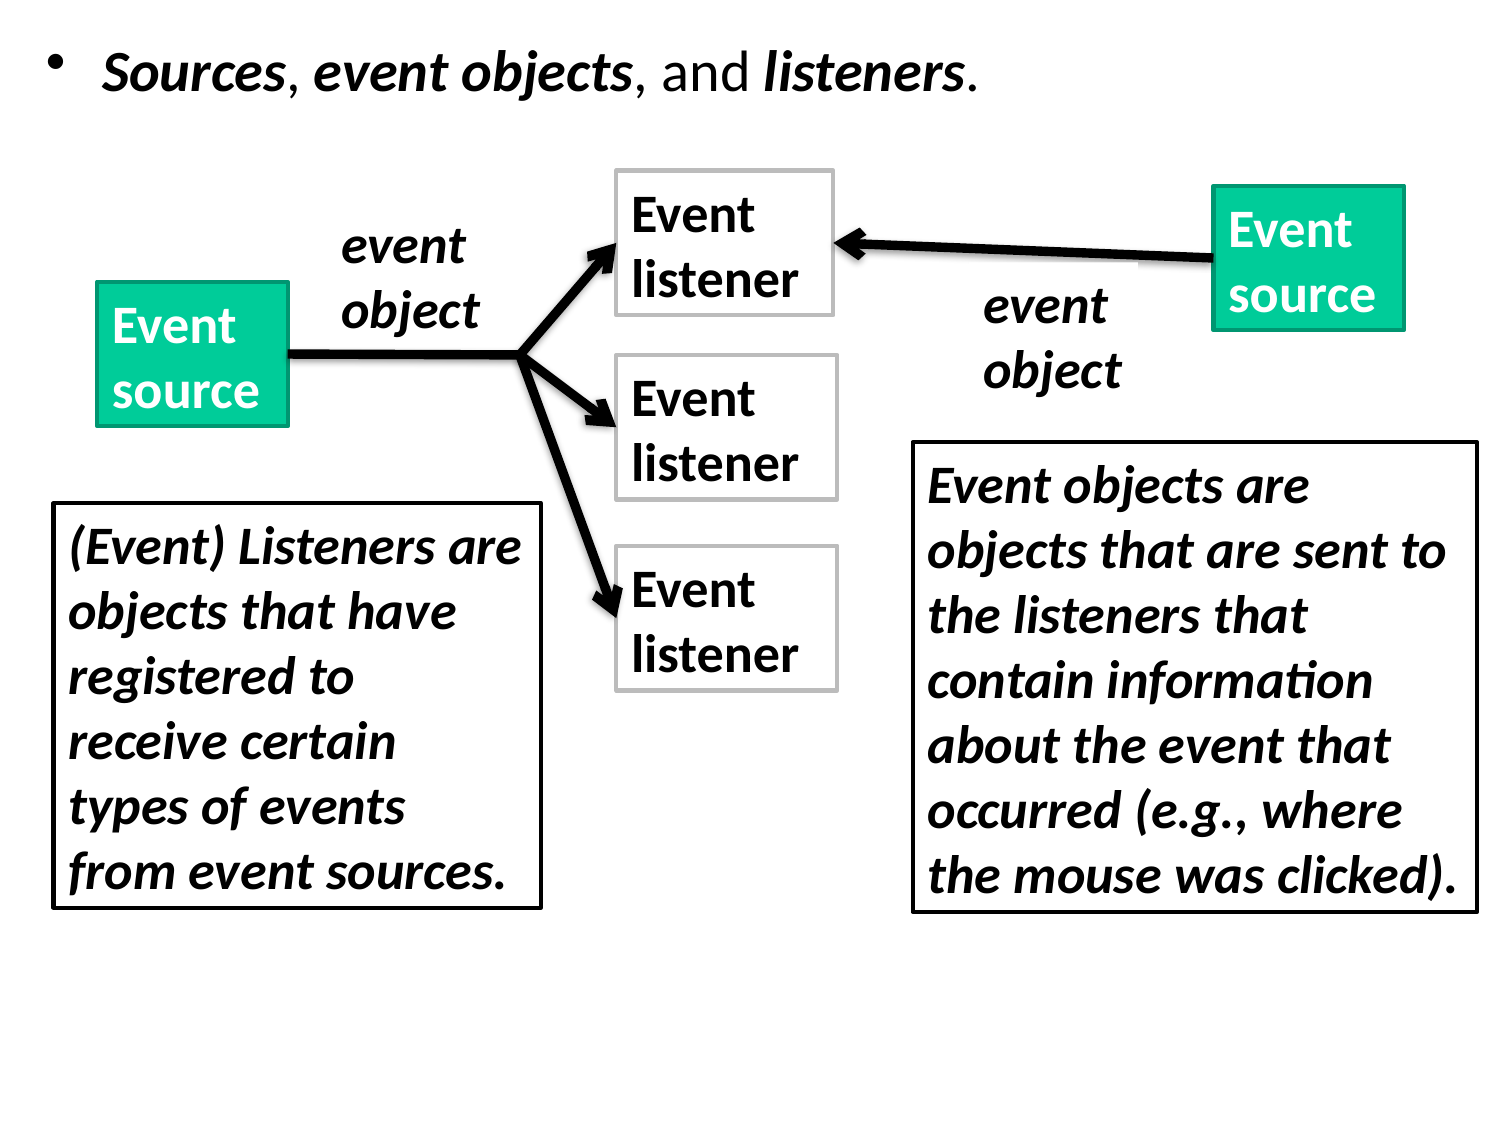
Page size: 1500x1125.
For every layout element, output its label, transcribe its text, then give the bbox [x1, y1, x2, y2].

text_box Event listener [621, 353, 839, 502]
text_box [519, 354, 617, 620]
text_box Event listener [614, 168, 835, 317]
text_box (Event) Listeners are objects that have registered to receive certain types of events from event sources. [51, 501, 543, 910]
text_box Event objects are objects that are sent to the listeners that contain information about the event that occurred (e.g., where the mouse was clicked). [911, 440, 1479, 914]
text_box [519, 243, 617, 353]
text_box Event source [1211, 184, 1406, 332]
text_box event object [967, 267, 1140, 409]
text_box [833, 243, 1214, 260]
text_box event object [324, 200, 498, 349]
text_box Event source [95, 280, 290, 428]
text_box Event listener [614, 544, 839, 693]
list Sources, event objects, and listeners. [30, 25, 1382, 978]
